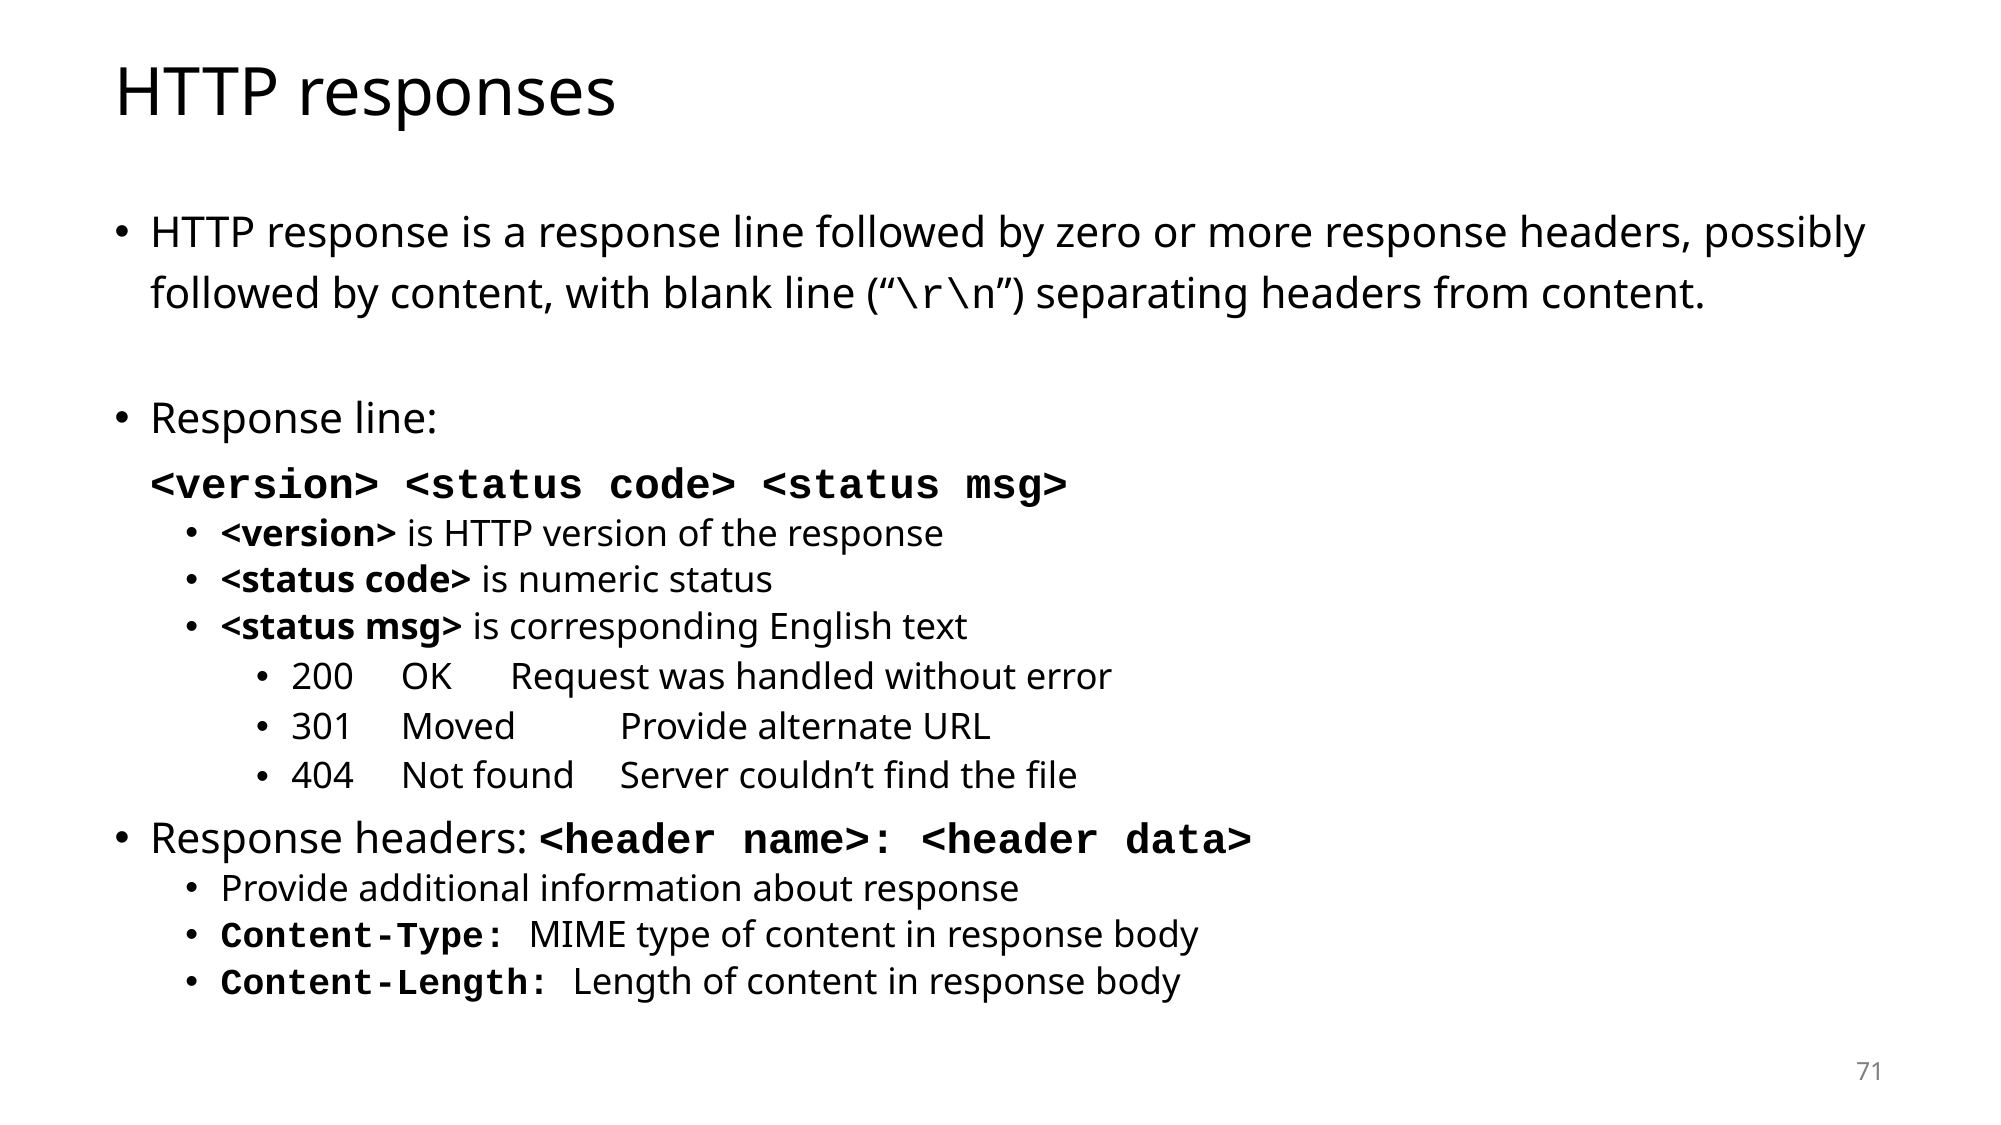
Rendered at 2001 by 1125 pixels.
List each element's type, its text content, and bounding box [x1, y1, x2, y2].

title HTTP responses [99, 37, 1900, 150]
list HTTP response is a response line followed by zero or more response headers, possibly followed by content, with blank line (“\r\n”) separating headers from content. Response line: <version> <status code> <status msg> <version> is HTTP version of the response <status code> is numeric status <status msg> is corresponding English text 200 OK Request was handled without error 301 Moved Provide alternate URL 404 Not found Server couldn’t find the file Response headers: <header name>: <header data> Provide additional information about response Content-Type: MIME type of content in response body Content-Length: Length of content in response body [99, 187, 1900, 1043]
slide_number 71 [1749, 1042, 1900, 1103]
